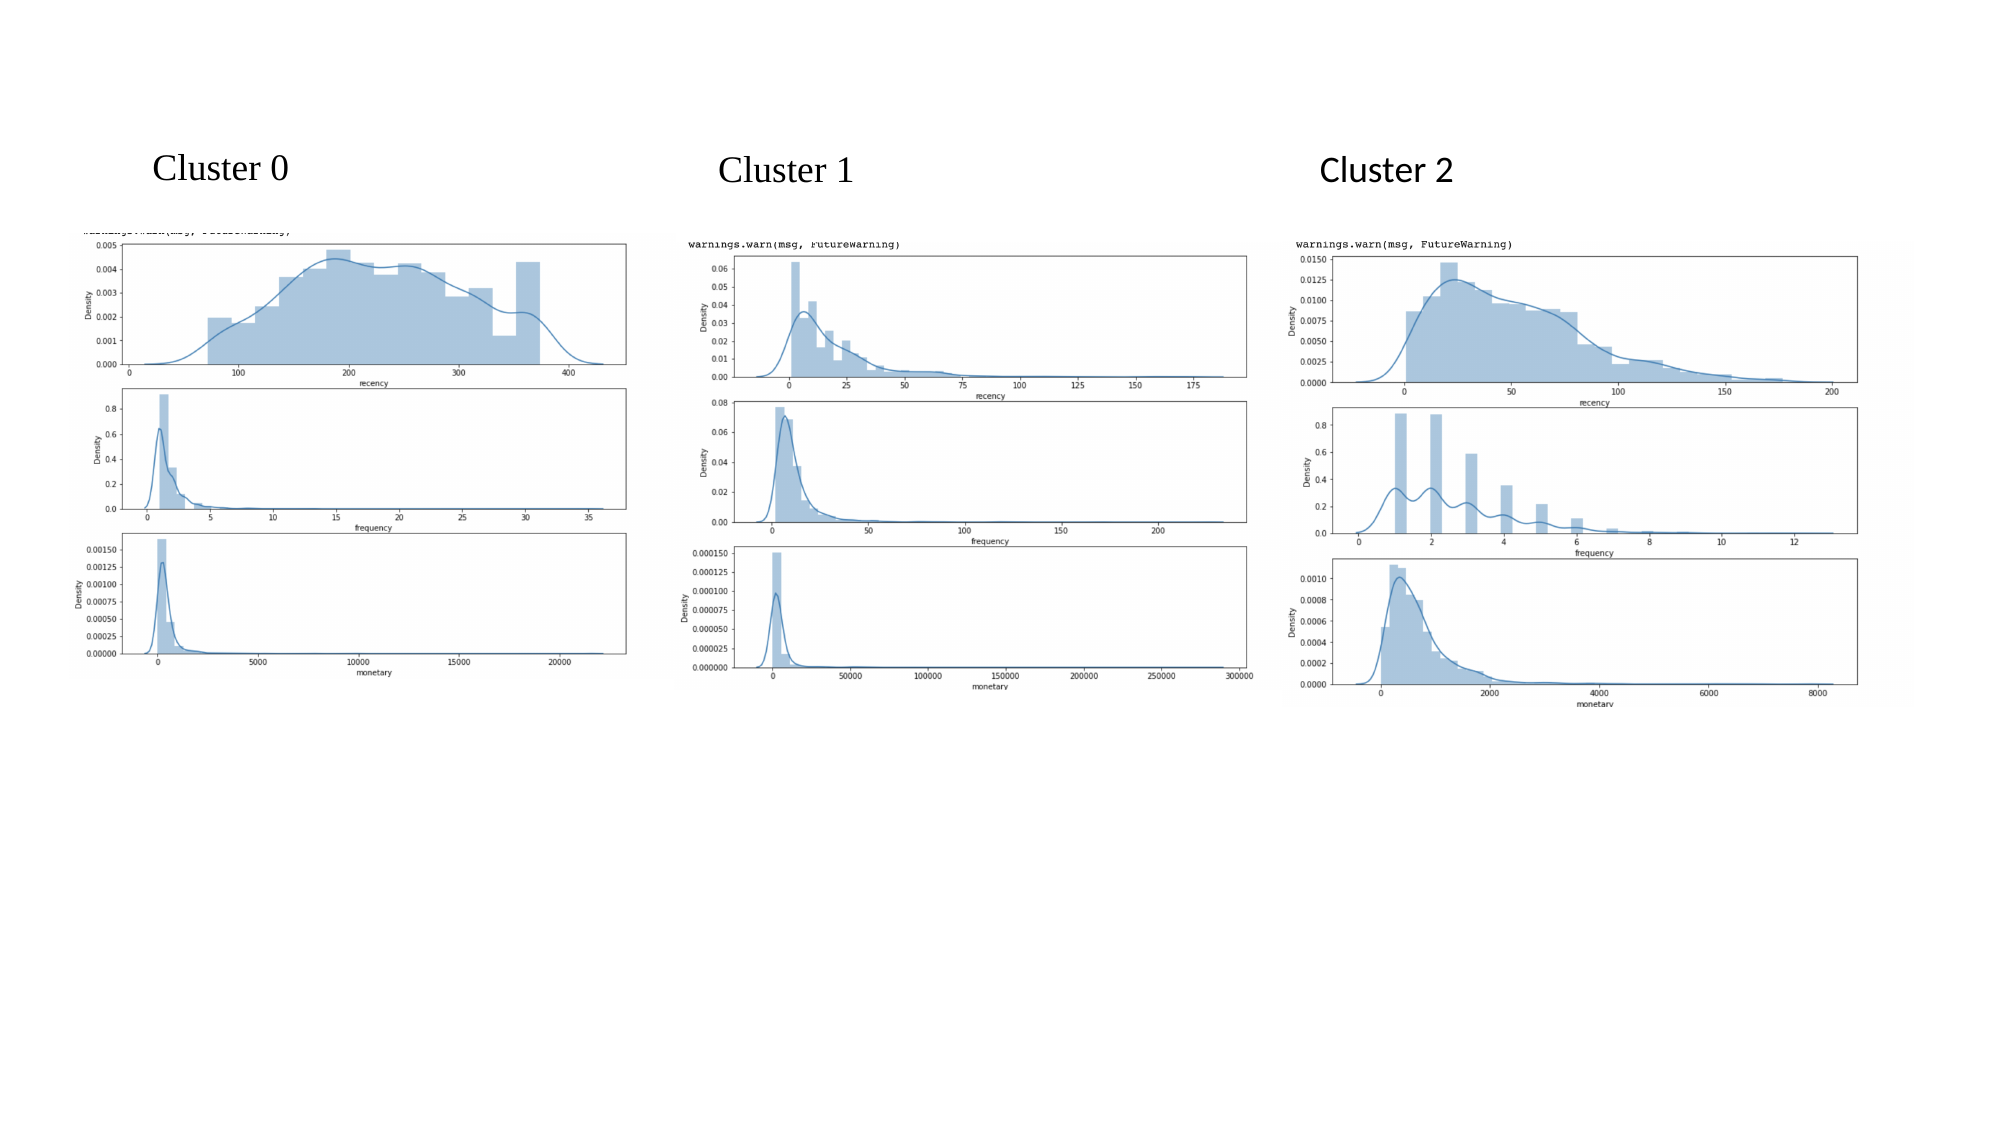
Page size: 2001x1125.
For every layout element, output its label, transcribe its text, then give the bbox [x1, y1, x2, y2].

title Cluster 0 [137, 59, 1863, 242]
text_box Cluster 1 [703, 137, 1107, 198]
picture [674, 241, 1914, 707]
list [69, 234, 676, 679]
text_box Cluster 2 [1304, 137, 1649, 198]
